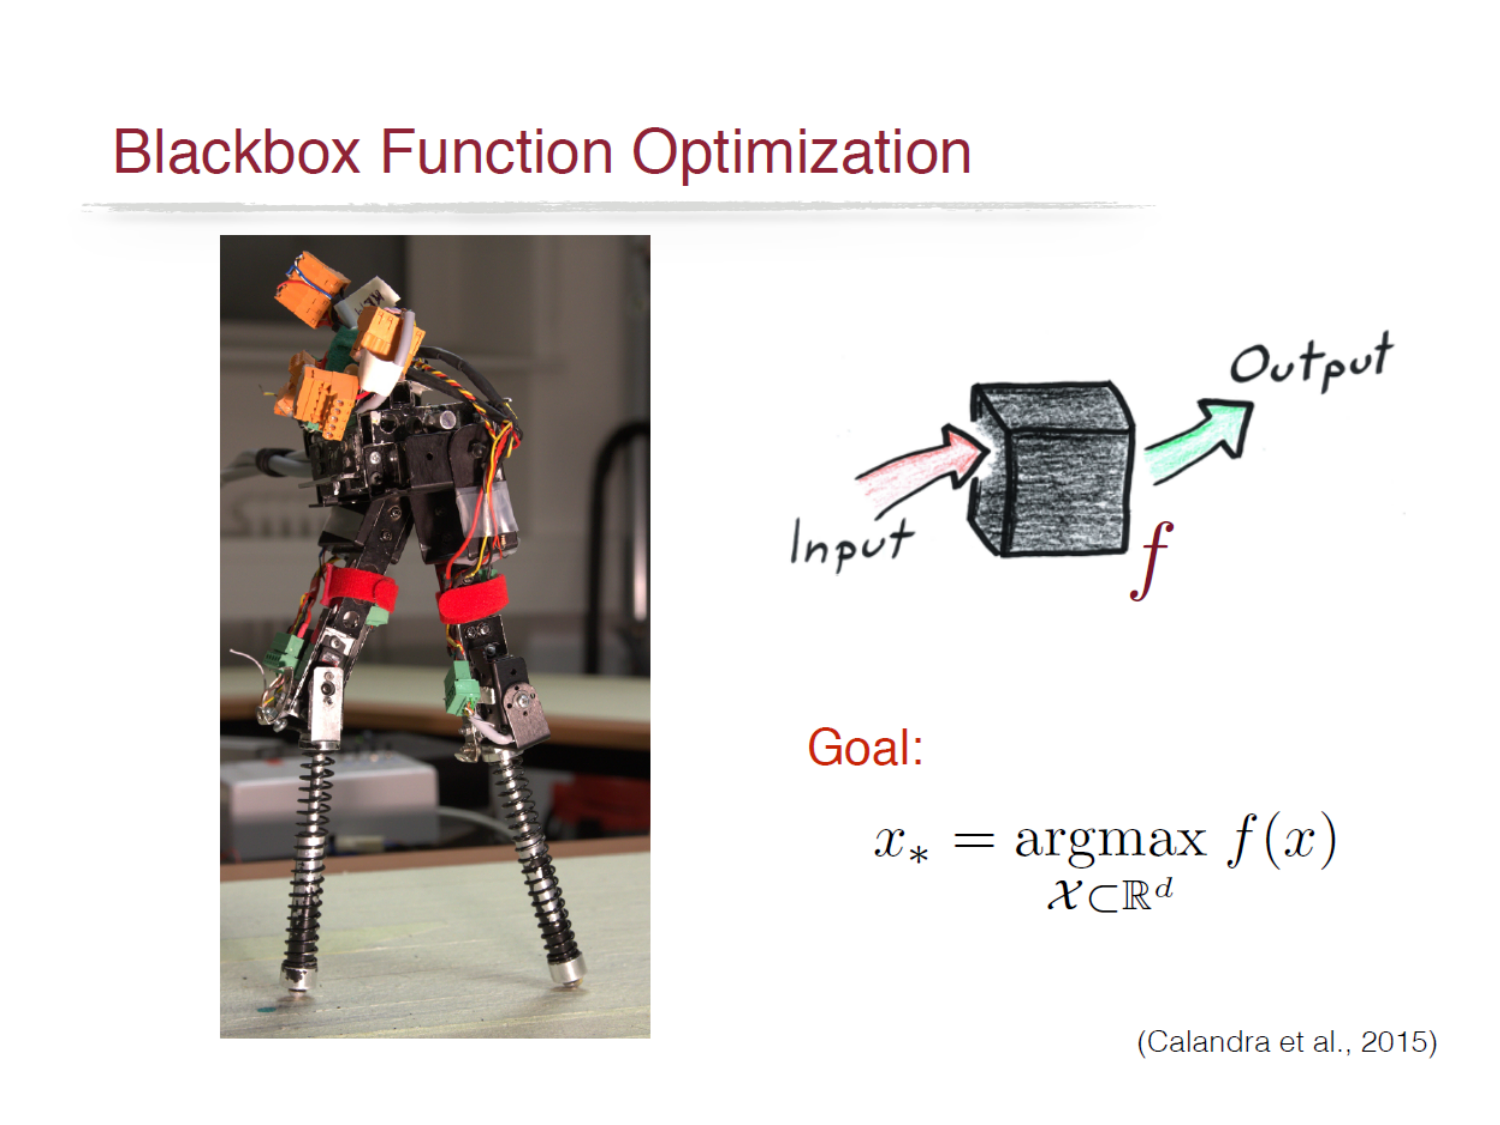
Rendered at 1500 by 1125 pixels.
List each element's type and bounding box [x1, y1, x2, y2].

picture [65, 101, 1448, 1070]
